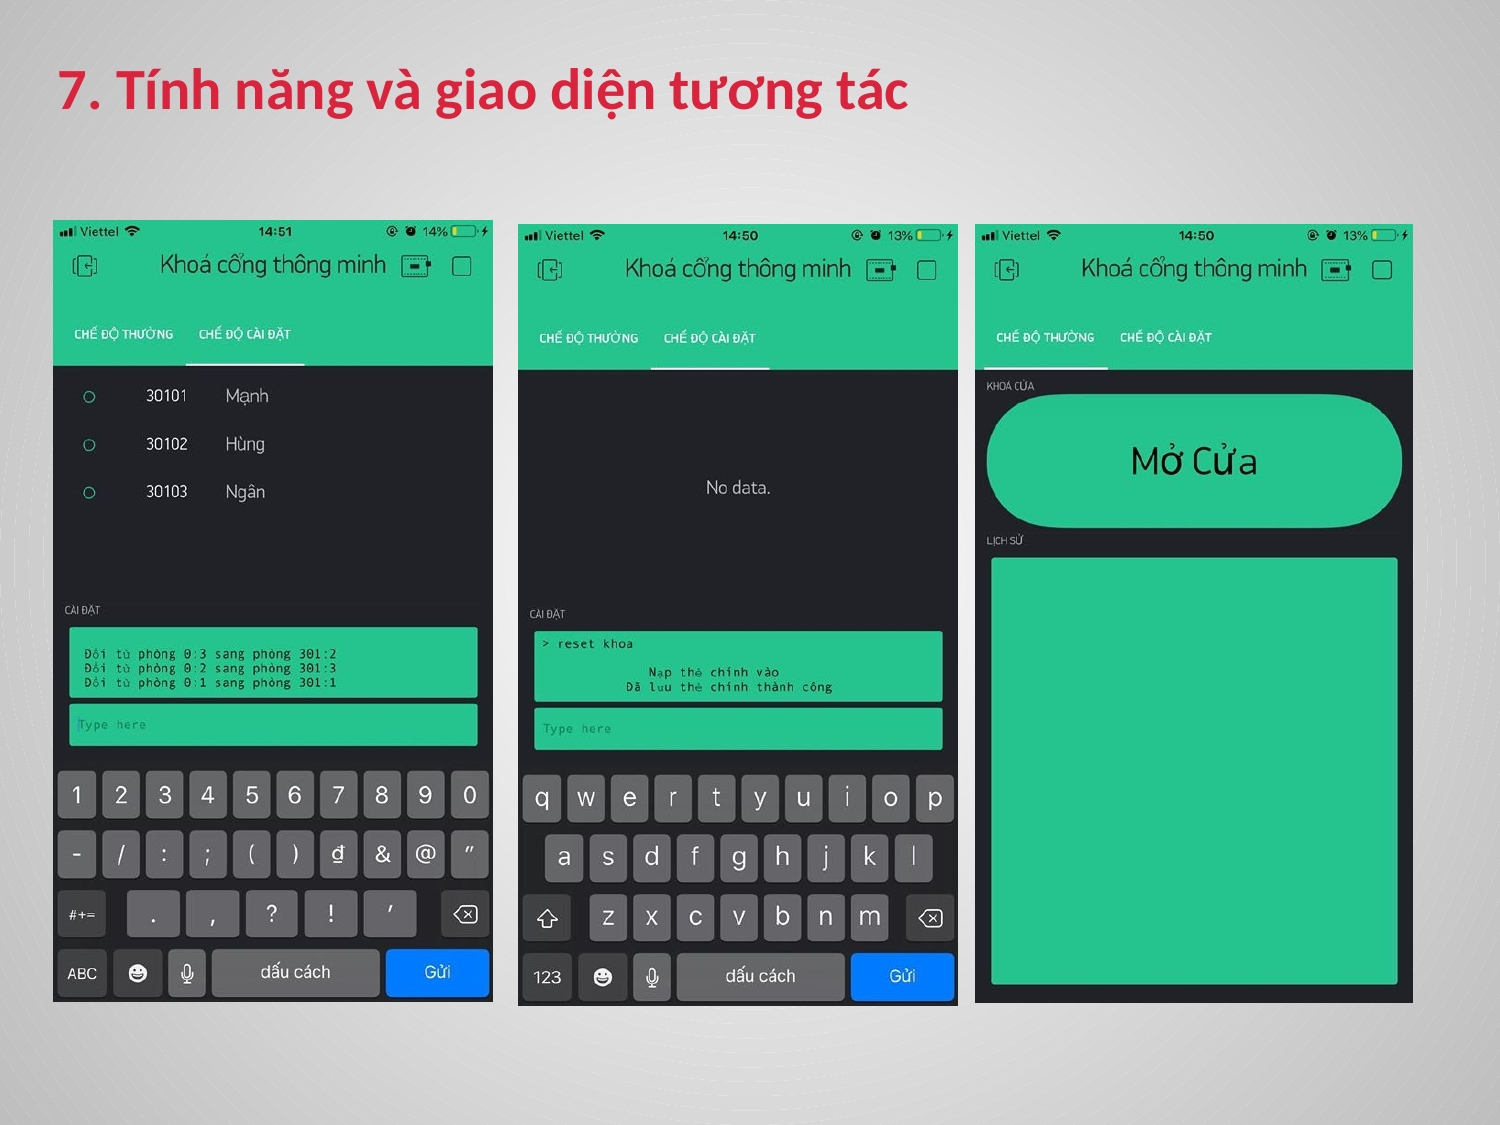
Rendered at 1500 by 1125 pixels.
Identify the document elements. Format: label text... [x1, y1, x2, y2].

title 7. Tính năng và giao diện tương tác [42, 24, 1167, 148]
picture [974, 224, 1413, 1003]
picture [517, 224, 958, 1006]
picture [53, 220, 494, 1003]
